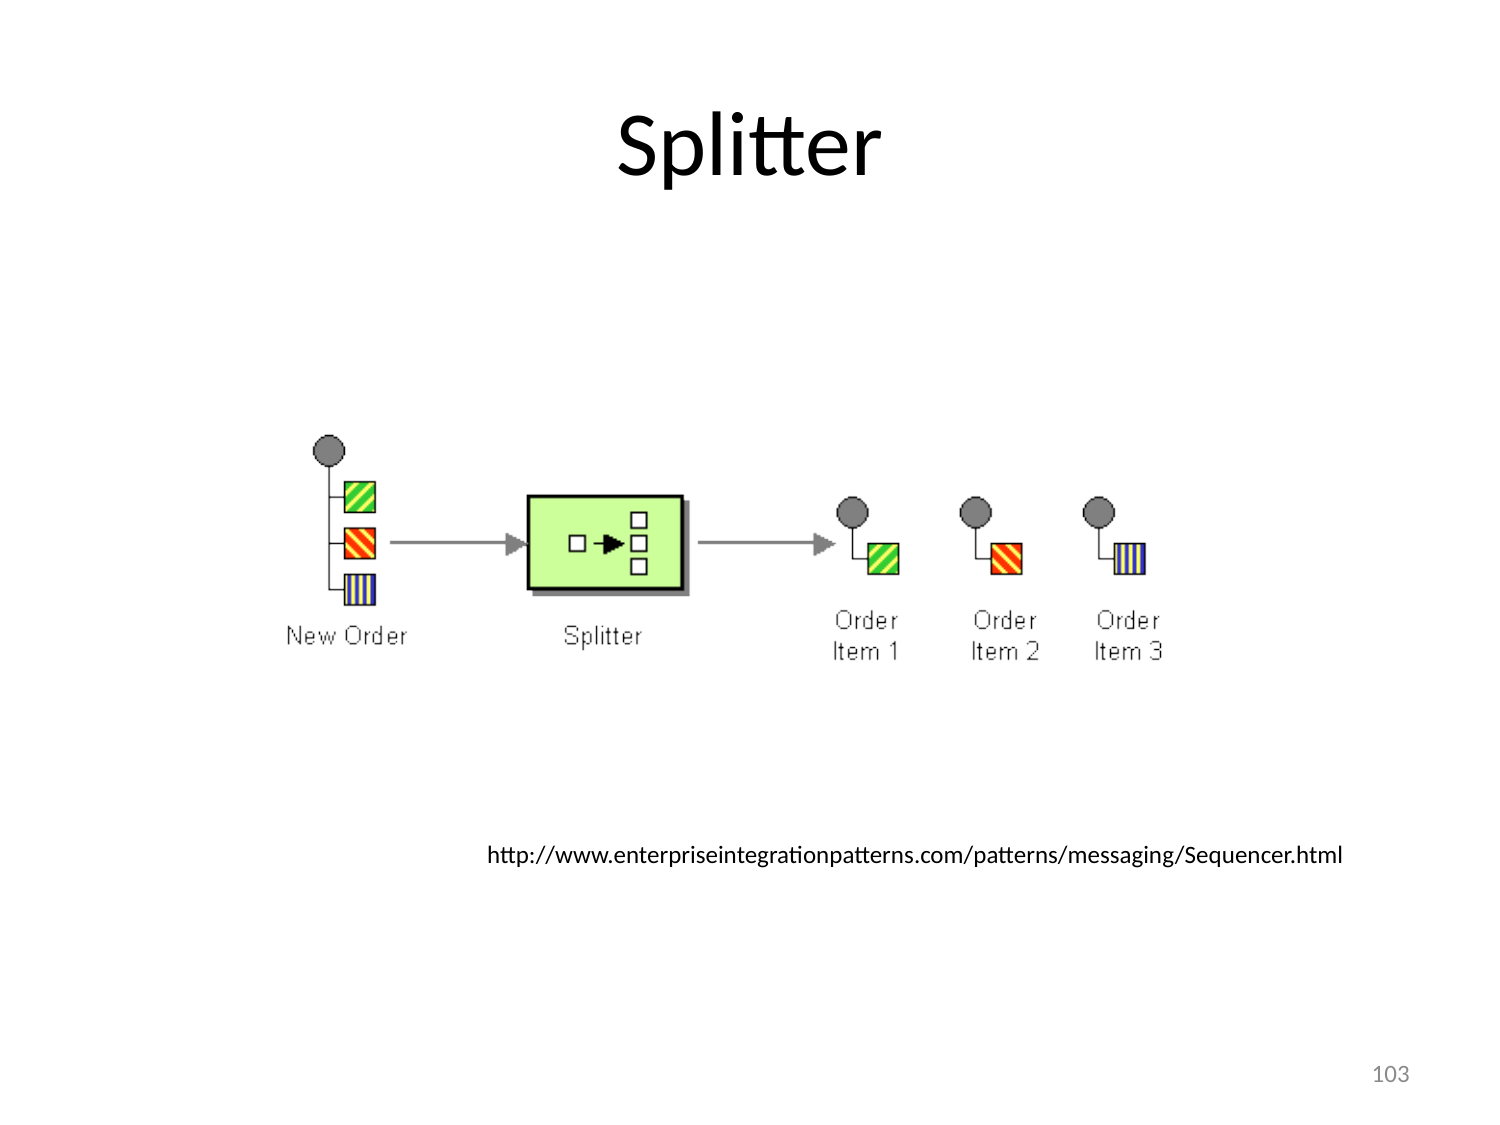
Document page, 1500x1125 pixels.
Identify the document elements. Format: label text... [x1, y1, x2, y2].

slide_number 103 [1074, 1042, 1425, 1103]
text_box http://www.enterpriseintegrationpatterns.com/patterns/messaging/Sequencer.html [419, 831, 1360, 877]
title Splitter [75, 45, 1425, 233]
picture [266, 433, 1186, 677]
